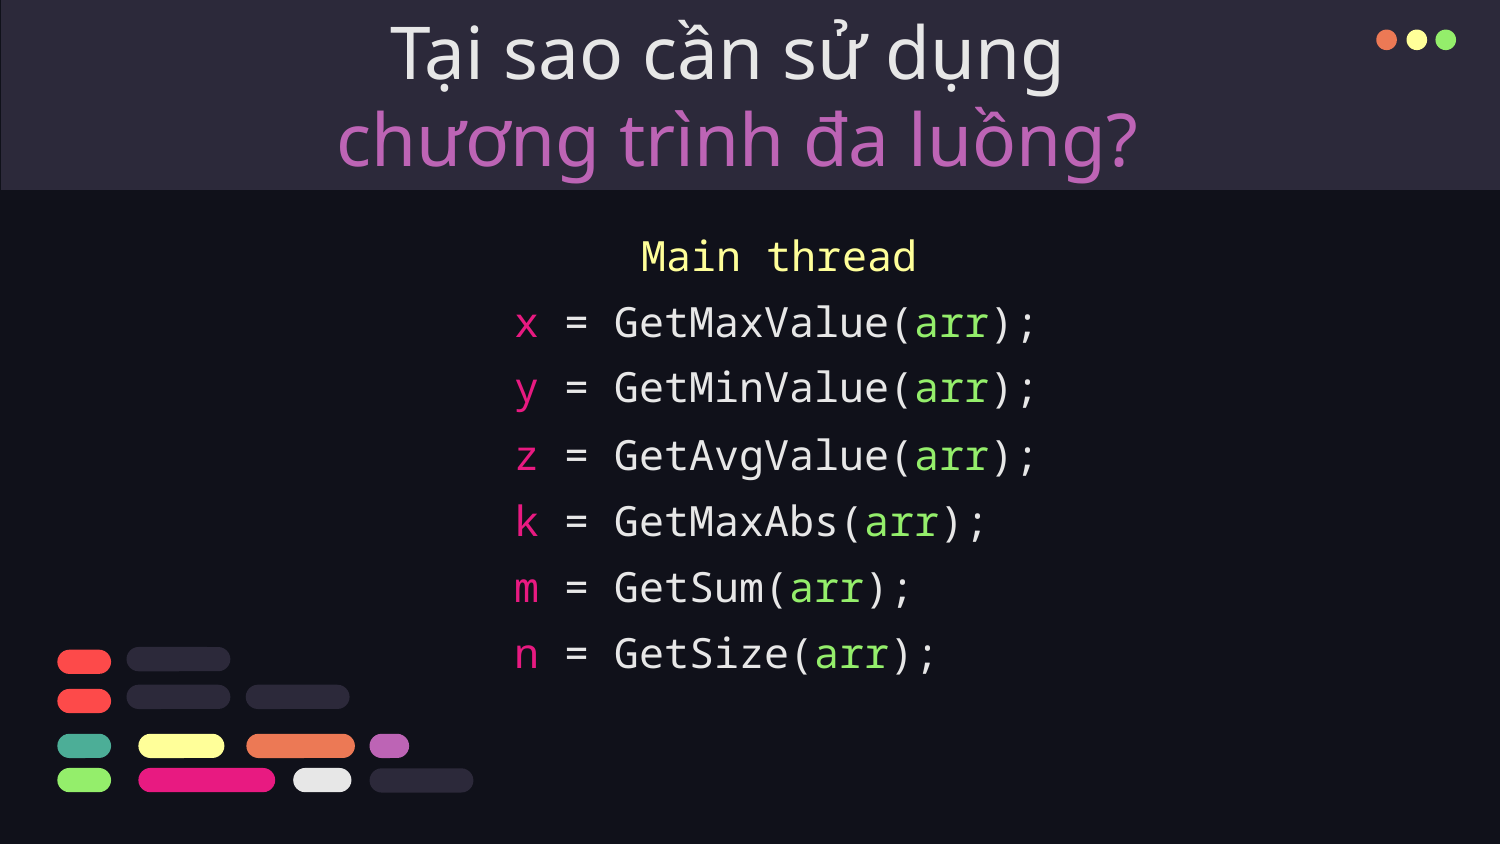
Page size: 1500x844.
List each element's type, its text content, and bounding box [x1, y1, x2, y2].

title Tại sao cần sử dụng chương trình đa luồng? [105, 0, 1370, 188]
text_box x = GetMaxValue(arr); [499, 288, 1059, 353]
text_box Main thread [499, 221, 1059, 287]
text_box z = GetAvgValue(arr); [499, 421, 1059, 486]
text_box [57, 646, 474, 793]
text_box m = GetSum(arr); [499, 553, 1059, 619]
text_box k = GetMaxAbs(arr); [499, 487, 1059, 553]
text_box n = GetSize(arr); [499, 619, 1059, 684]
text_box y = GetMinValue(arr); [499, 353, 1059, 419]
